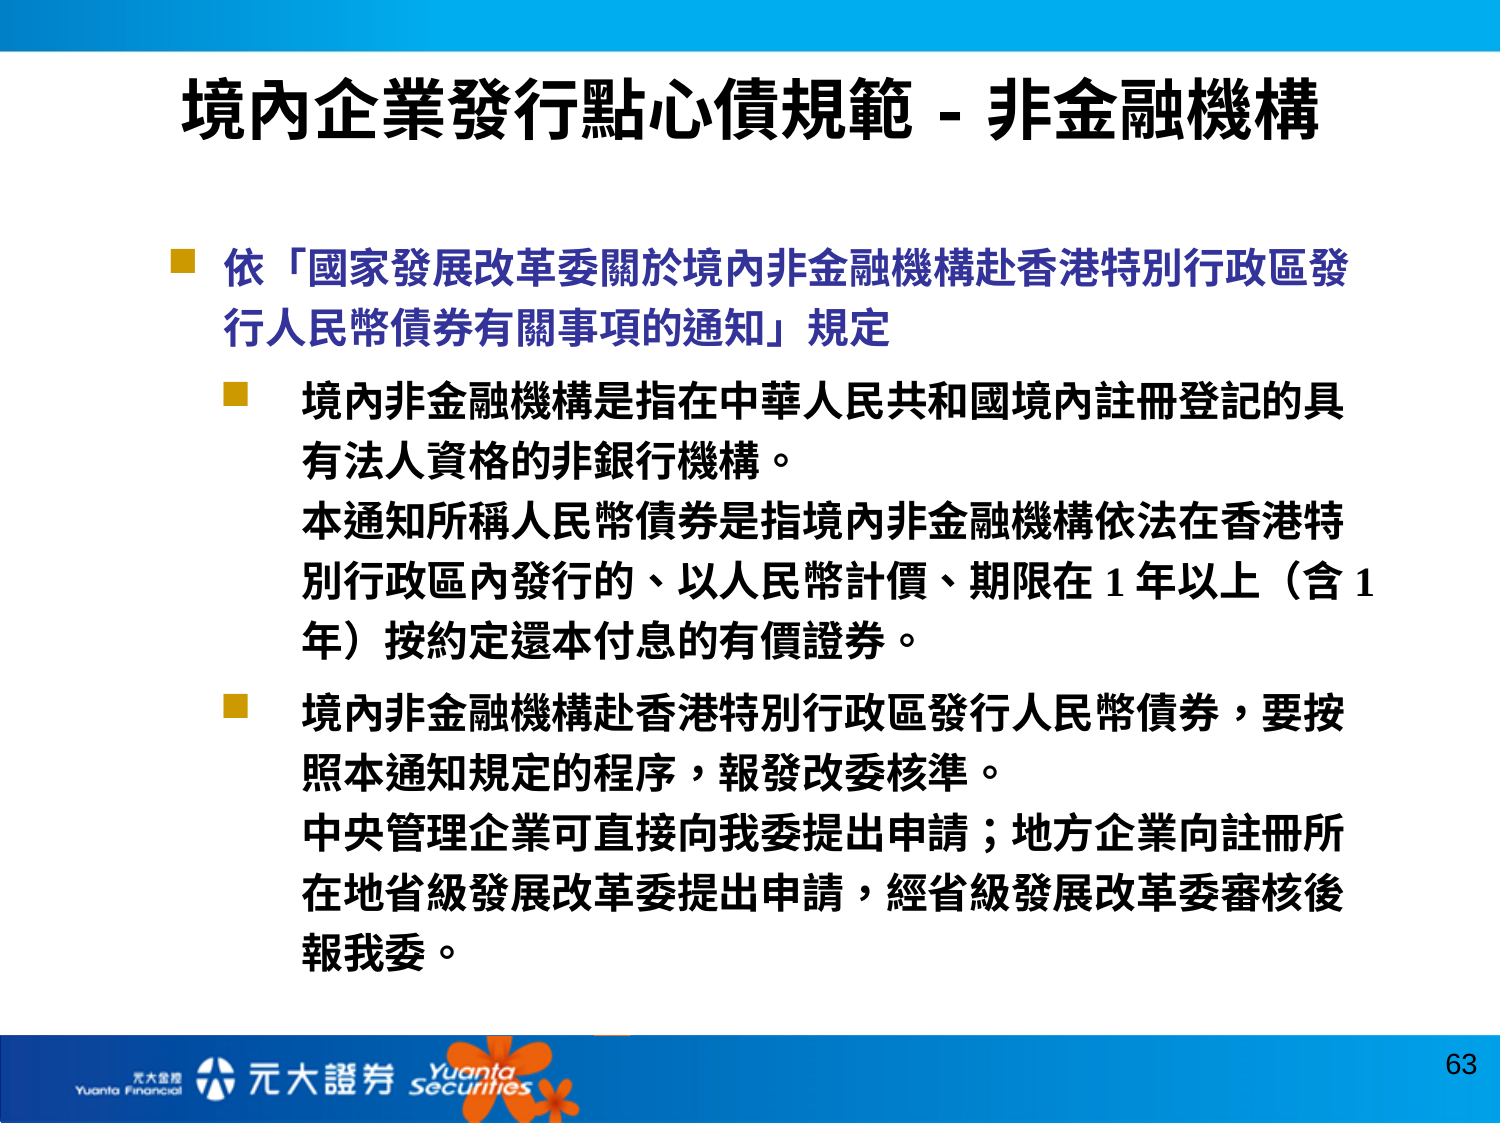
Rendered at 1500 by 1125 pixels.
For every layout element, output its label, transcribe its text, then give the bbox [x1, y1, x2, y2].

picture [0, 161, 1500, 1125]
picture [0, 0, 1500, 54]
text_box 境內企業發行點心債規範-非金融機構 [0, 54, 1500, 161]
text_box 依「國家發展改革委關於境內非金融機構赴香港特別行政區發行人民幣債券有關事項的通知」規定 境內非金融機構是指在中華人民共和國境內註冊登記的具有法人資格的非銀行機構。 本通知所稱人民幣債券是指境內非金融機構依法在香港特別行政區內發行的、以人民幣計價、期限在1年以上（含1年）按約定還本付息的有價證券。 境內非金融機構赴香港特別行政區發行人民幣債券，要按照本通知規定的程序，報發改委核準。 中央管理企業可直接向我委提出申請；地方企業向註冊所在地省級發展改革委提出申請，經省級發展改革委審核後報我委。 [76, 224, 1400, 1125]
